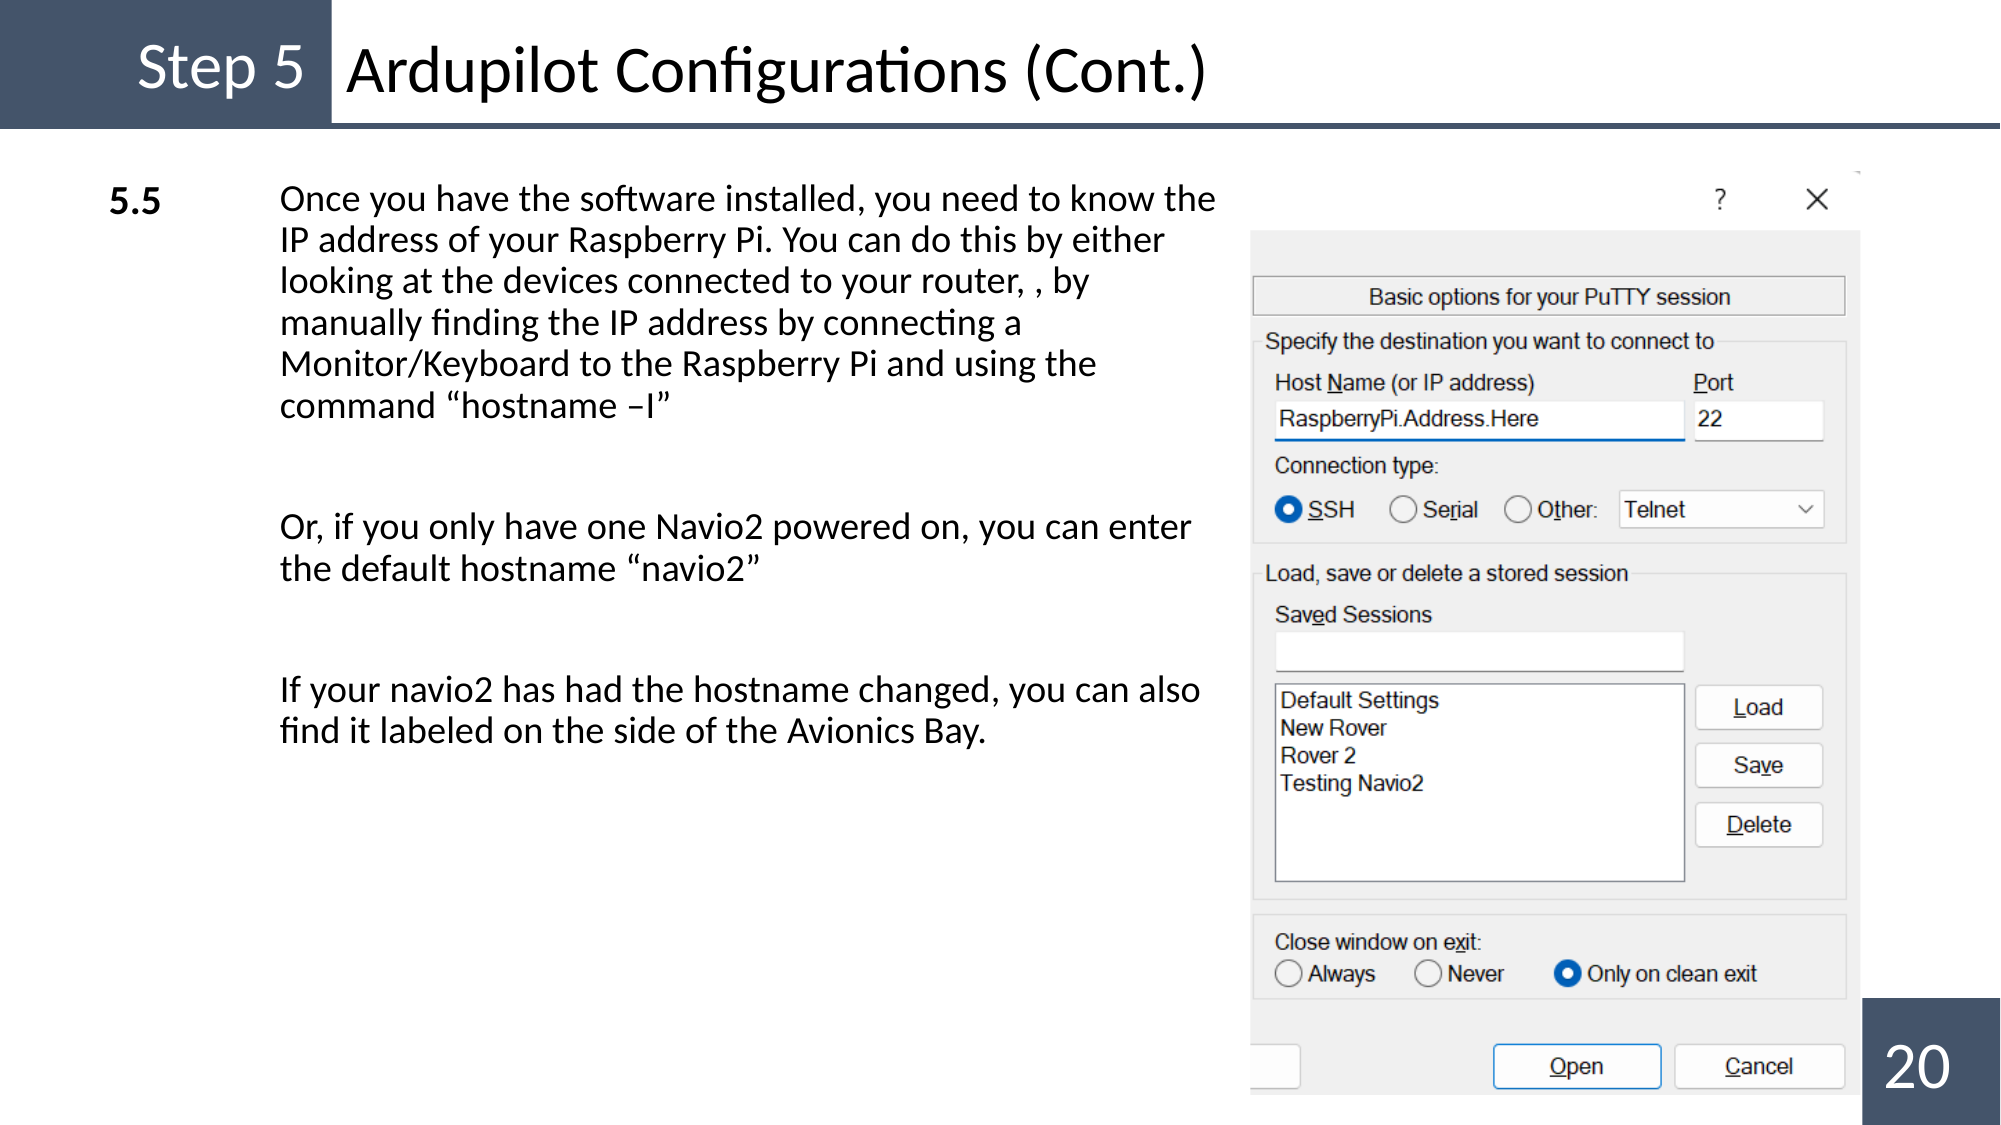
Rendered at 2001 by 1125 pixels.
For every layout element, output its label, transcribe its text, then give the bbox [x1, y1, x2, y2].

picture [1250, 171, 1861, 1095]
list Once you have the software installed, you need to know the IP address of your Raspberry Pi. You can do this by either looking at the devices connected to your router, , by manually finding the IP address by connecting a Monitor/Keyboard to the Raspberry Pi and using the command “hostname –I” Or, if you only have one Navio2 powered on, you can enter the default hostname “navio2” If your navio2 has had the hostname changed, you can also find it labeled on the side of the Avionics Bay. [264, 170, 1251, 761]
text_box Step 5 [122, 15, 322, 110]
list 5.5 [93, 171, 222, 232]
list Ardupilot Configurations (Cont.) [331, 1, 1395, 141]
